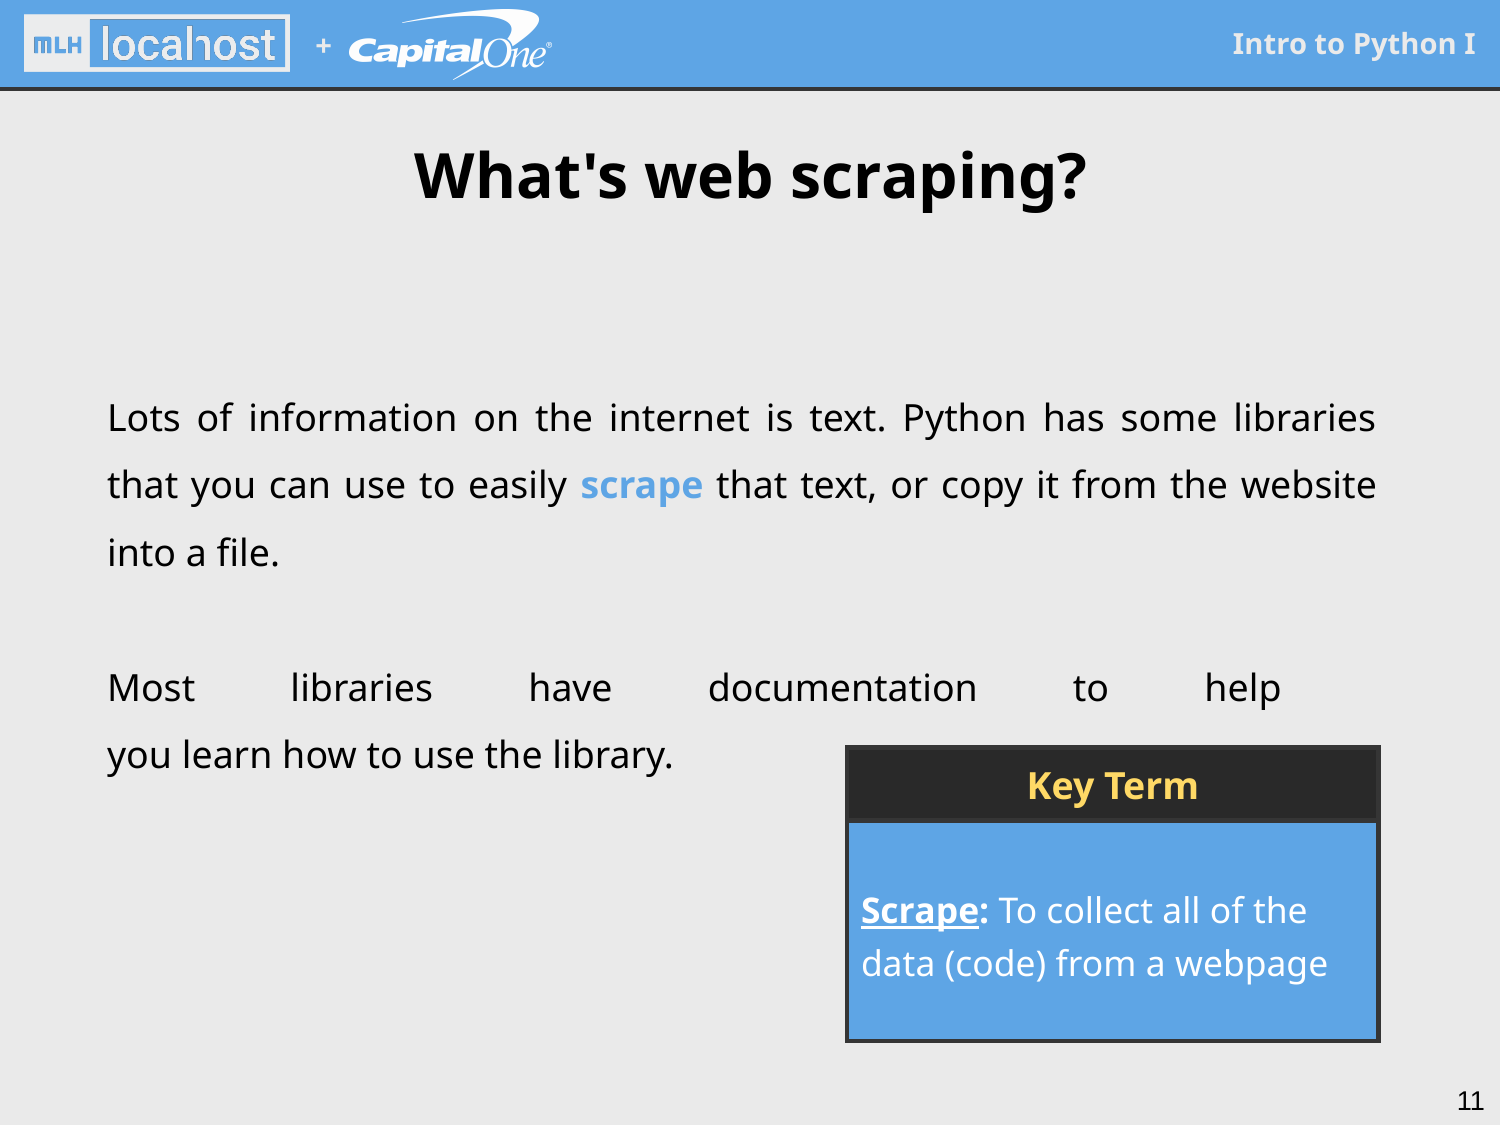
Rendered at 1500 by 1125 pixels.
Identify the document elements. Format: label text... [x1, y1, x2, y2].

title What's web scraping? [36, 106, 1484, 242]
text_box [846, 747, 1379, 1042]
text_box Lots of information on the internet is text. Python has some libraries that you can use to easily scrape that text, or copy it from the website into a file. Most libraries have documentation to help you learn how to use the library. [92, 473, 1393, 675]
picture [349, 9, 552, 80]
picture [24, 14, 290, 72]
text_box [70, 671, 1030, 1092]
